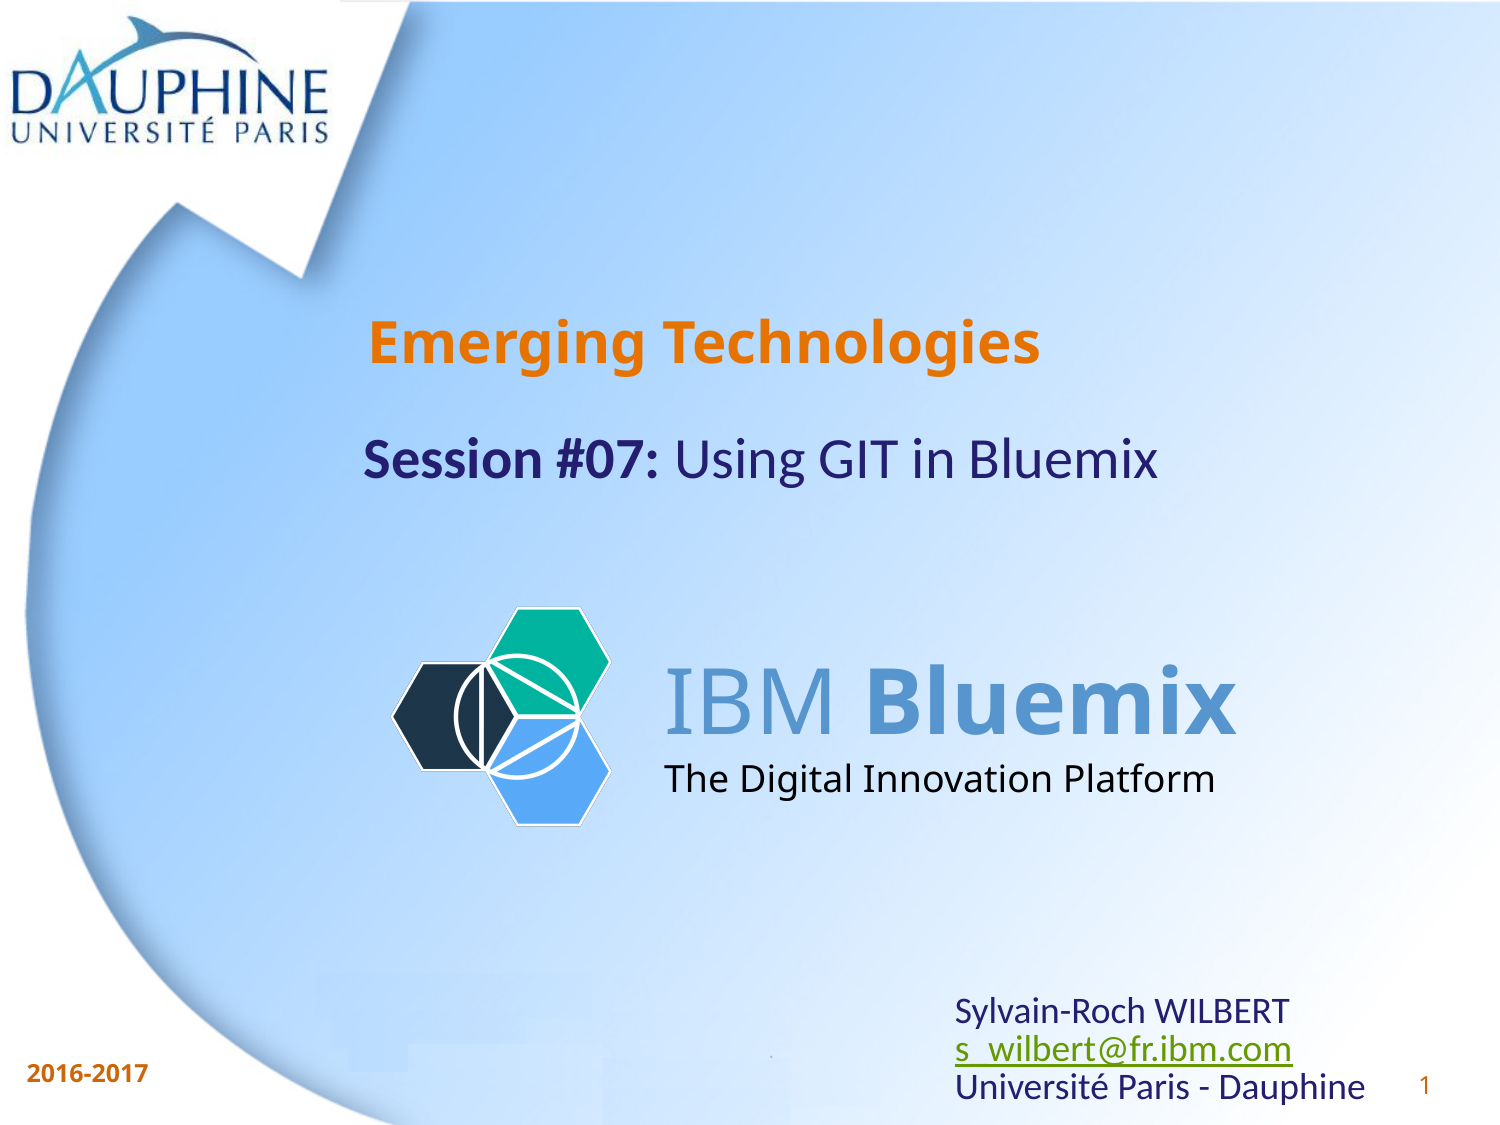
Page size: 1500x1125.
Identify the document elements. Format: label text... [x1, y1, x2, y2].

list Session #07: Using GIT in Bluemix [356, 424, 1346, 943]
text_box The Digital Innovation Platform [664, 754, 1476, 899]
title Emerging Technologies [367, 297, 1380, 393]
picture [0, 0, 1500, 1125]
text_box IBM Bluemix [656, 634, 1346, 762]
text_box Sylvain-Roch WILBERT s_wilbert@fr.ibm.com Université Paris - Dauphine [940, 986, 1500, 1115]
